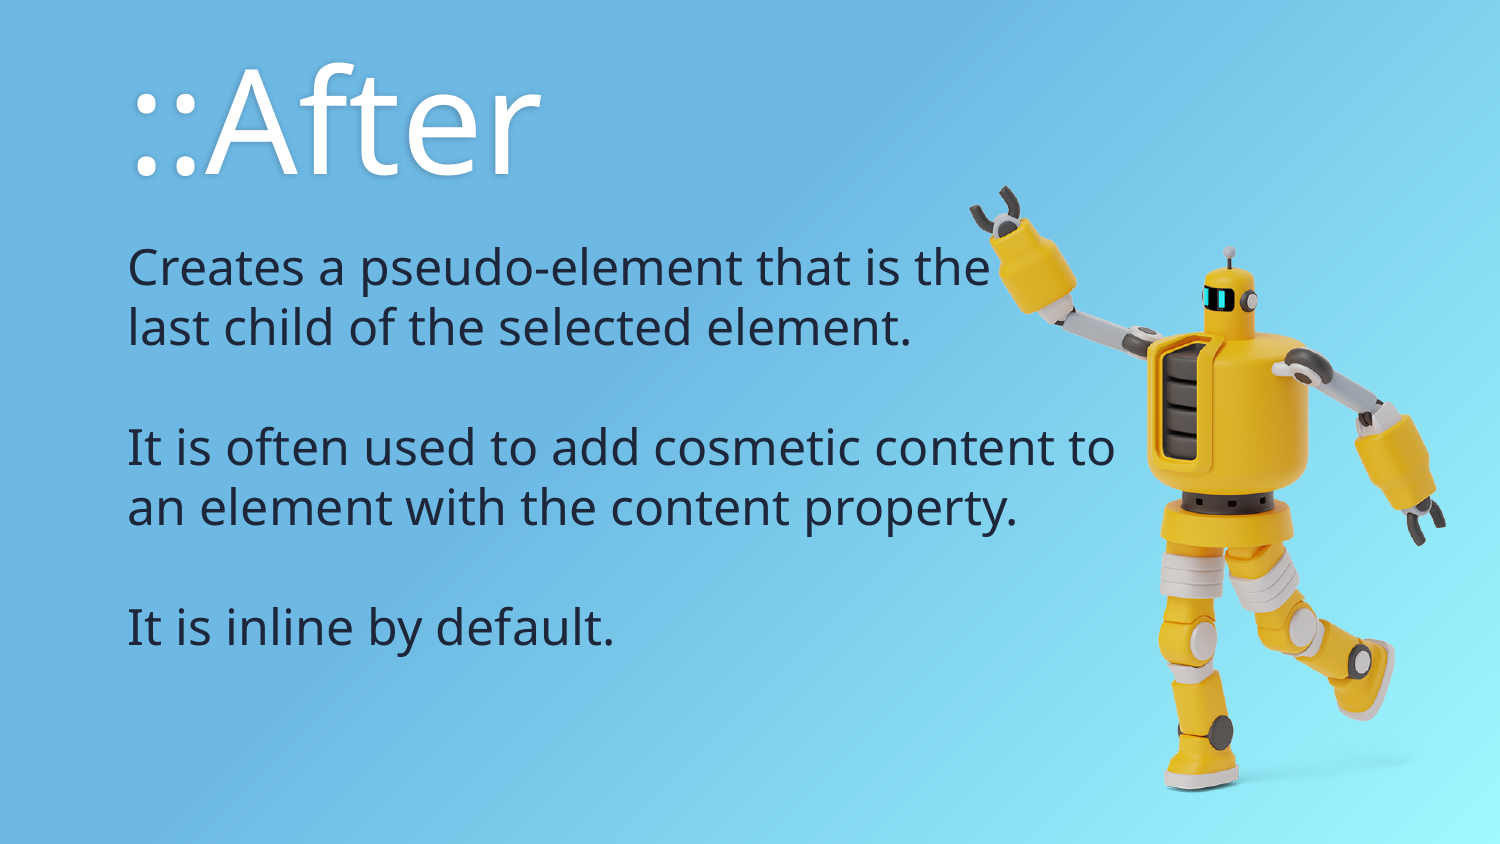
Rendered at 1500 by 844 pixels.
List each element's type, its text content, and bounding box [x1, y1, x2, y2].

subtitle Creates a pseudo-element that is the last child of the selected element. It is often used to add cosmetic content to an element with the content property. It is inline by default. [127, 234, 964, 608]
picture [969, 184, 1447, 794]
title ::After [127, 49, 1270, 209]
